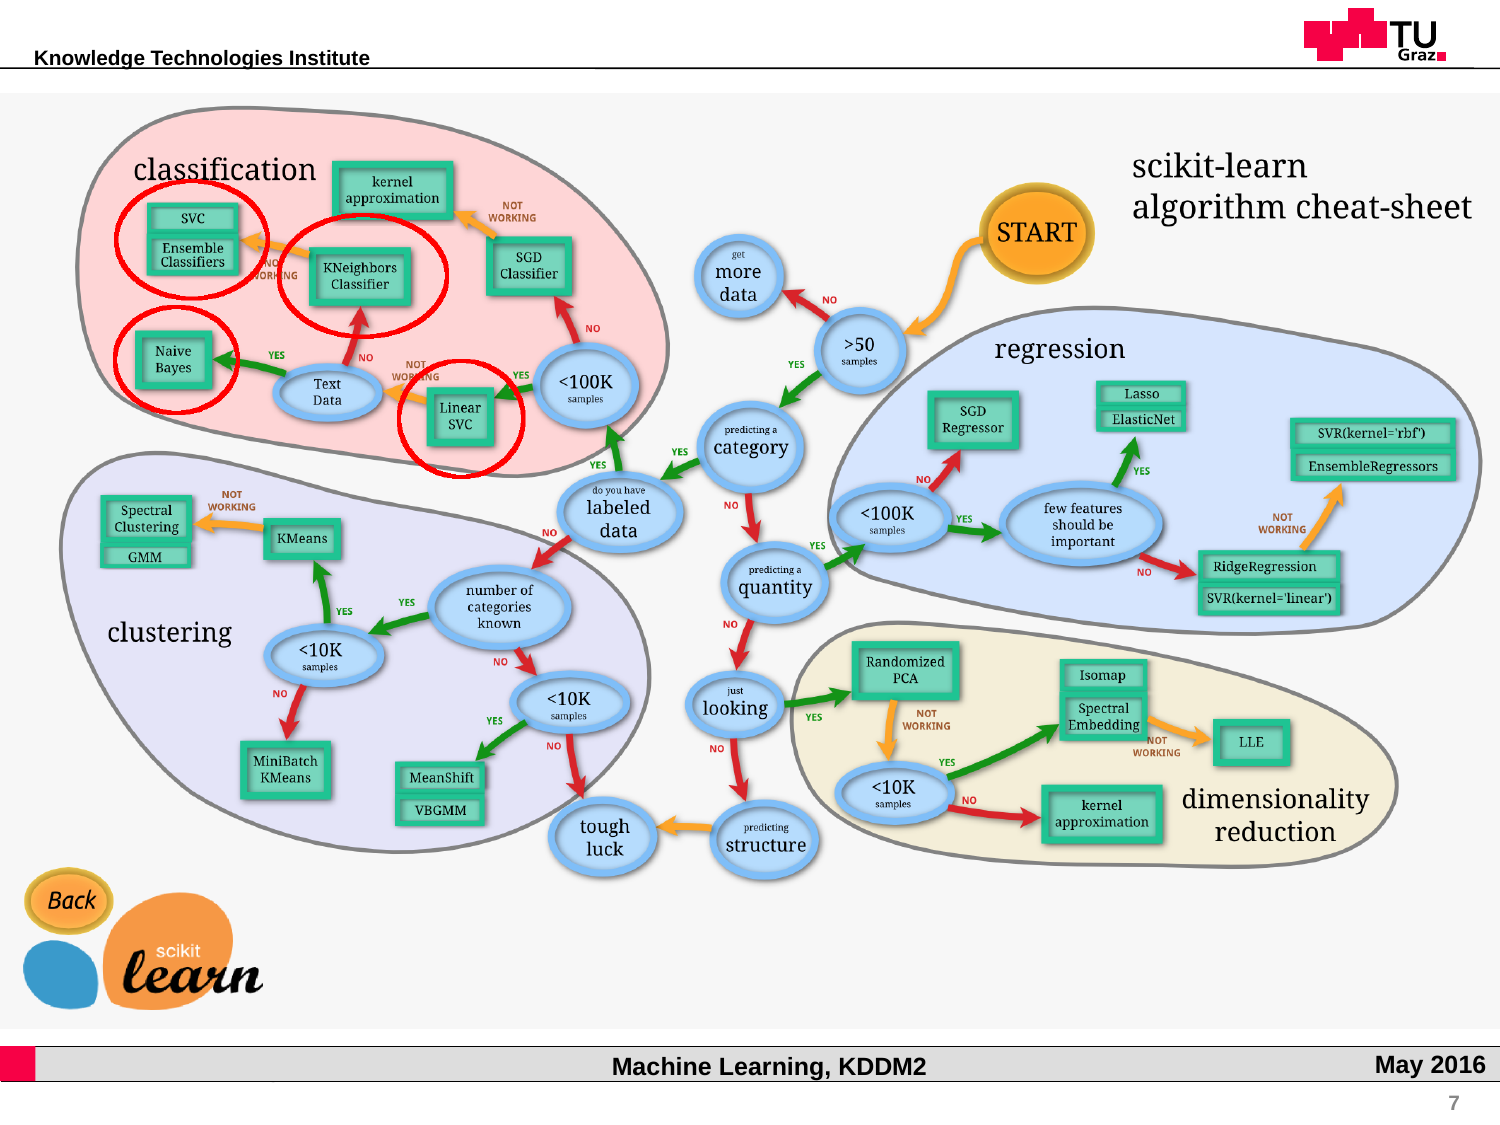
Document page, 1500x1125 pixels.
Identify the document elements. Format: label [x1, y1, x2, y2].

picture [0, 93, 1500, 1030]
